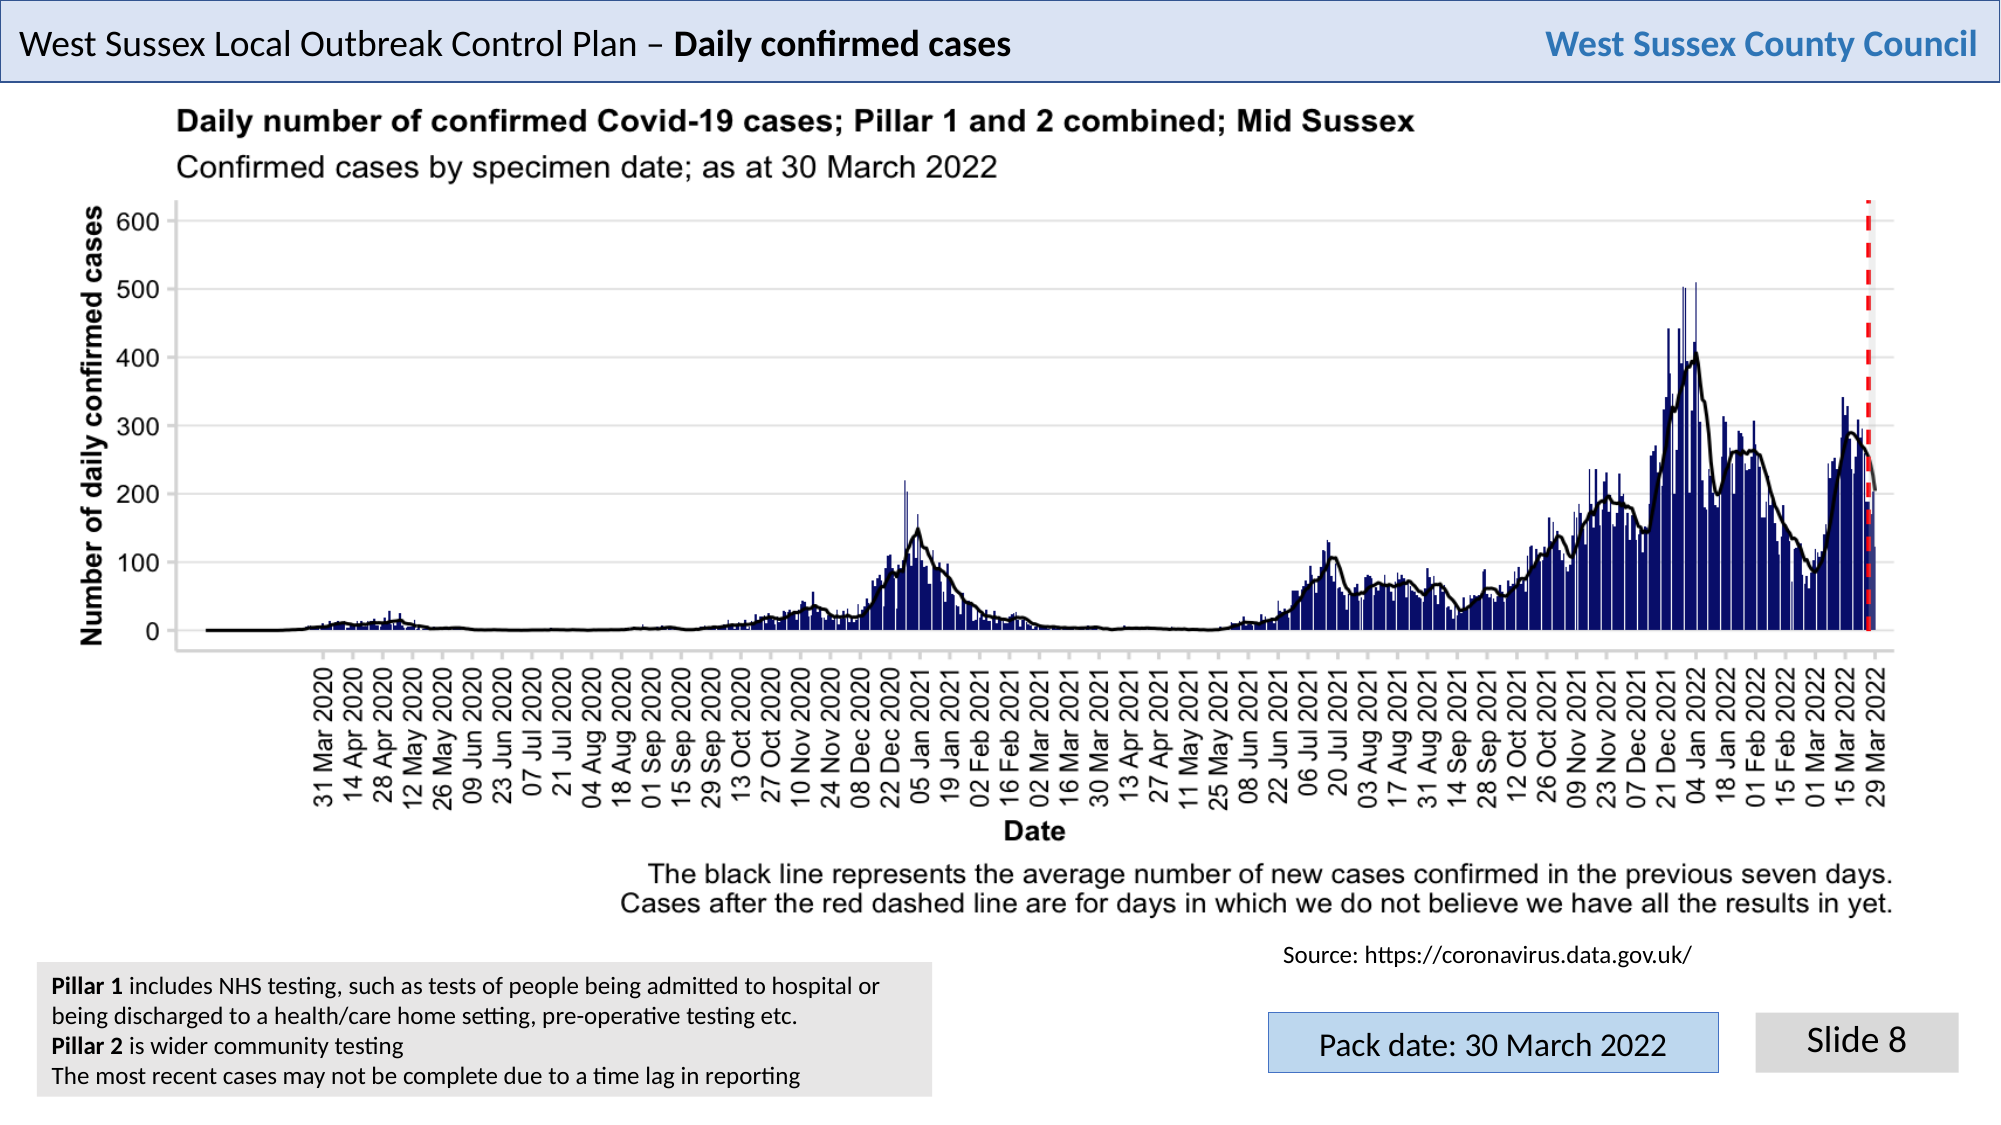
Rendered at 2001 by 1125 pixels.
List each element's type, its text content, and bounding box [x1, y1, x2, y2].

list Source: https://coronavirus.data.gov.uk/ [1268, 935, 1912, 995]
picture [63, 91, 1912, 935]
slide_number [1268, 1012, 1719, 1073]
list Slide 8 [1755, 1012, 1959, 1073]
